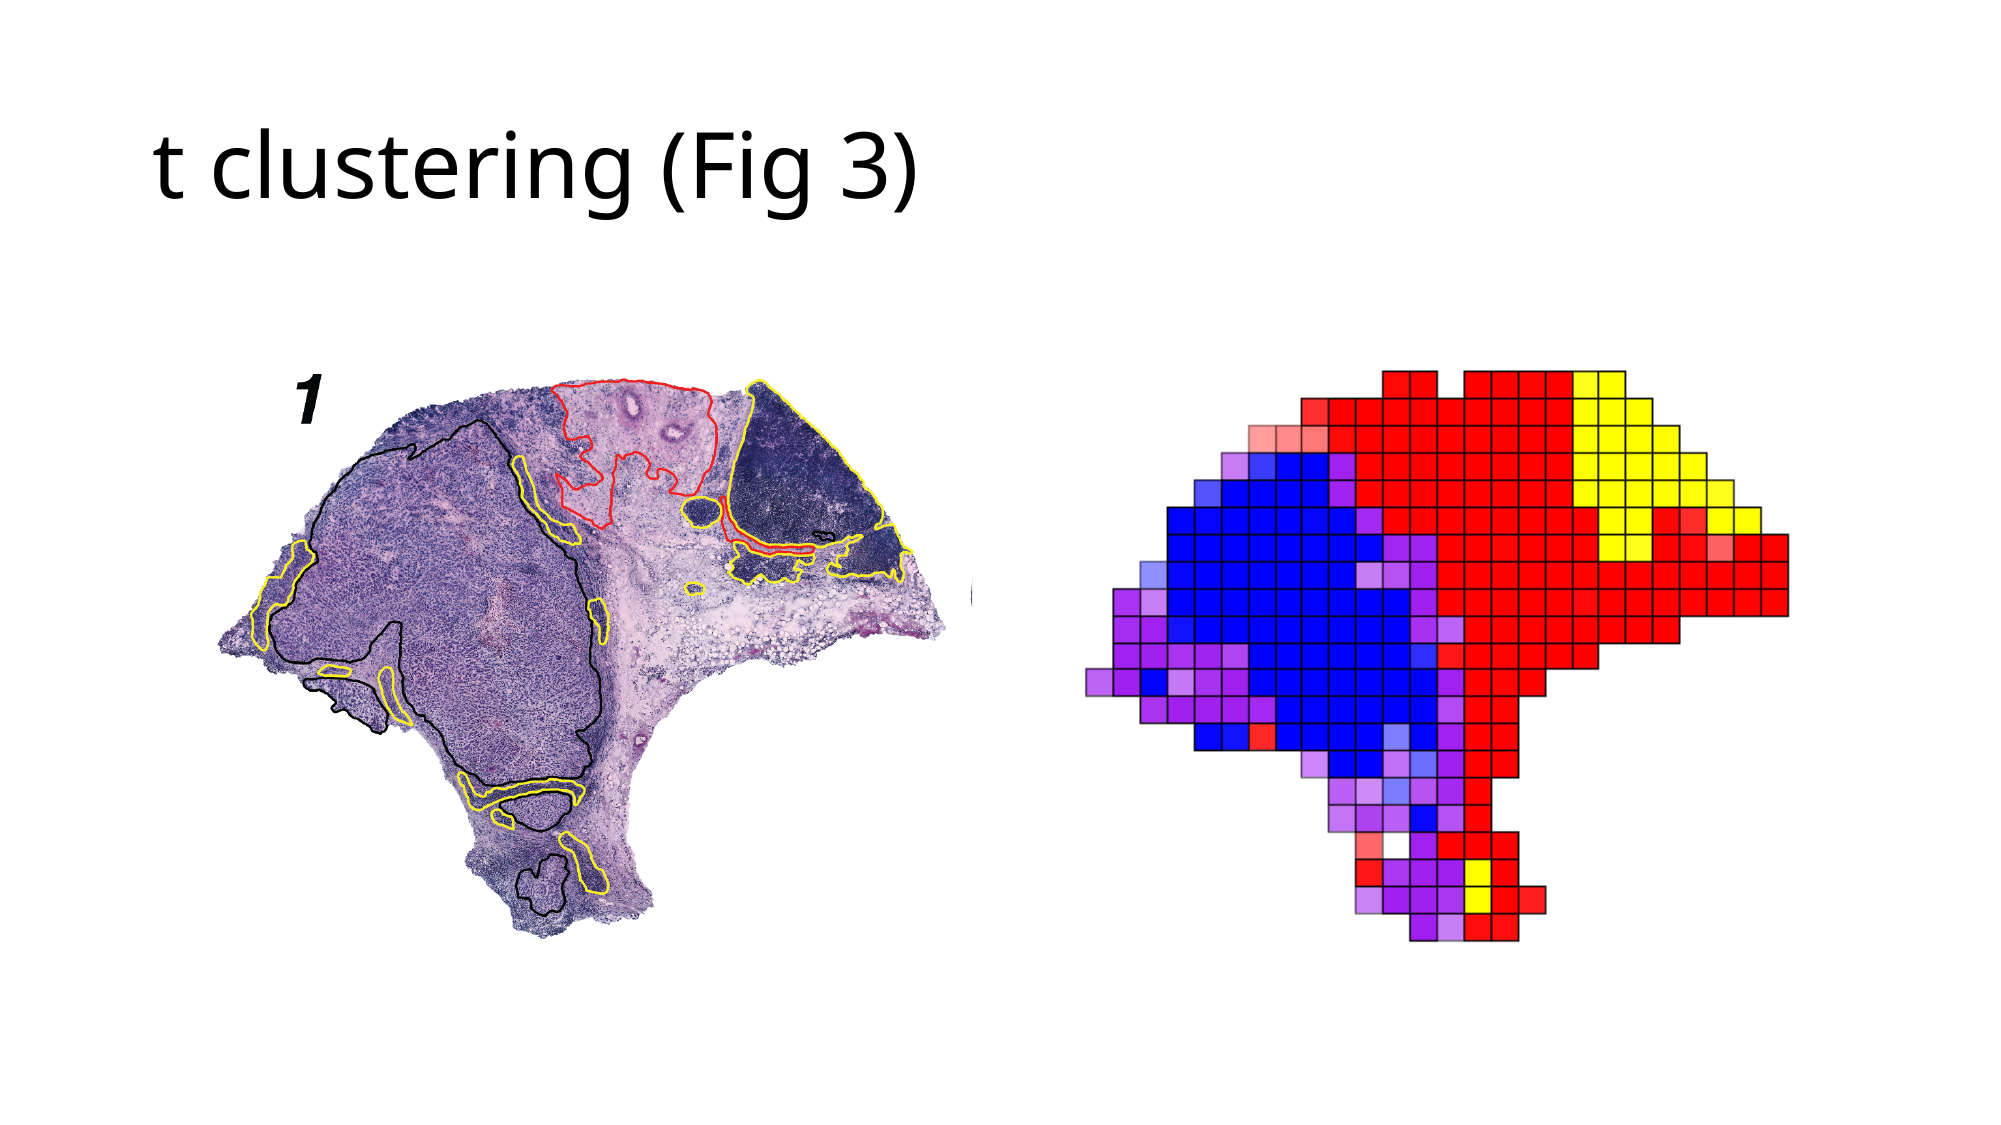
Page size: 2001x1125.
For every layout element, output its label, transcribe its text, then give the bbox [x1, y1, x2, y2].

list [152, 306, 973, 1010]
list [1049, 359, 1825, 954]
title t clustering (Fig 3) [137, 59, 1863, 278]
